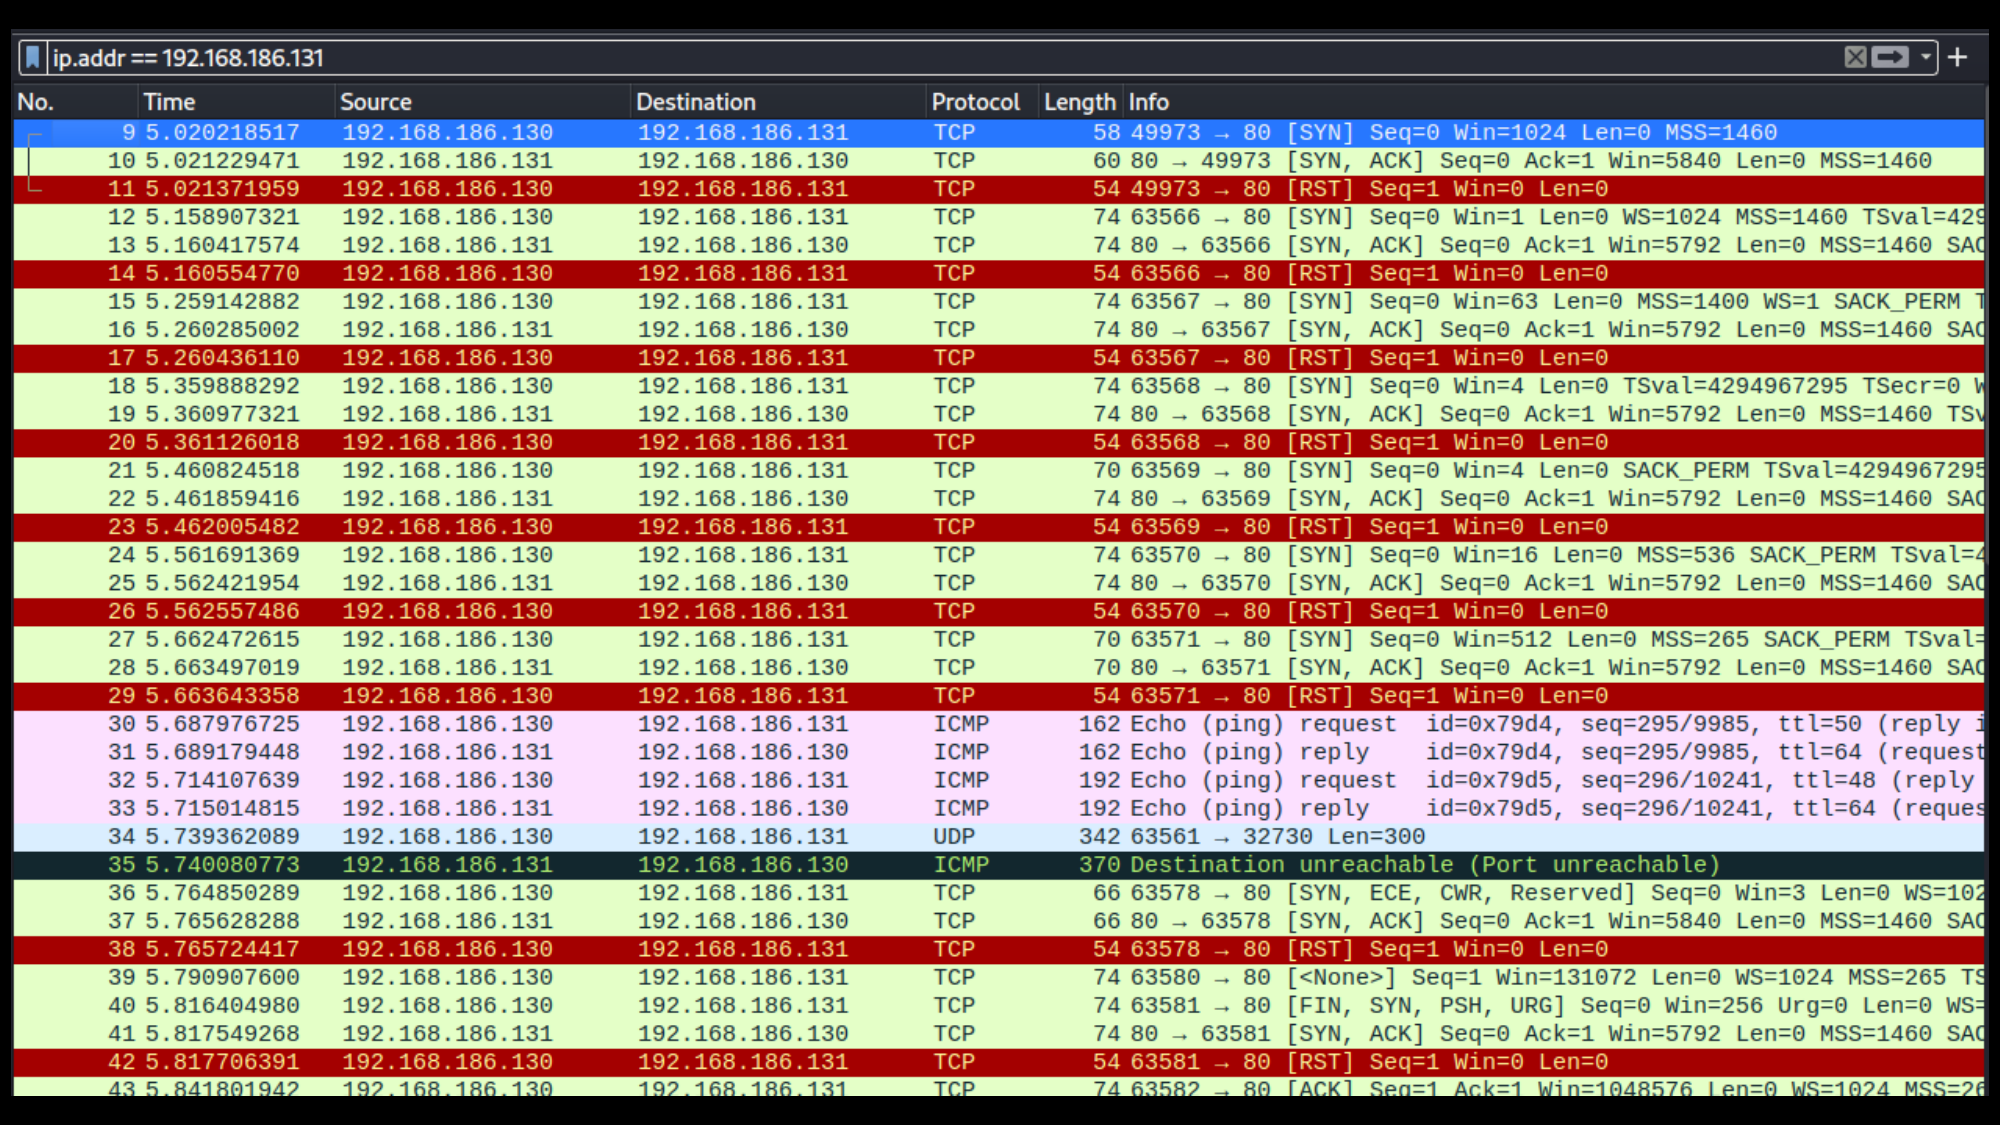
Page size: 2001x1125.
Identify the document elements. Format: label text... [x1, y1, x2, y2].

footer INST. : ENG.ALI BANI BAKAR & ENG.Dana Al-Mahrouk [662, 1096, 1338, 1103]
picture [10, 29, 1989, 1096]
